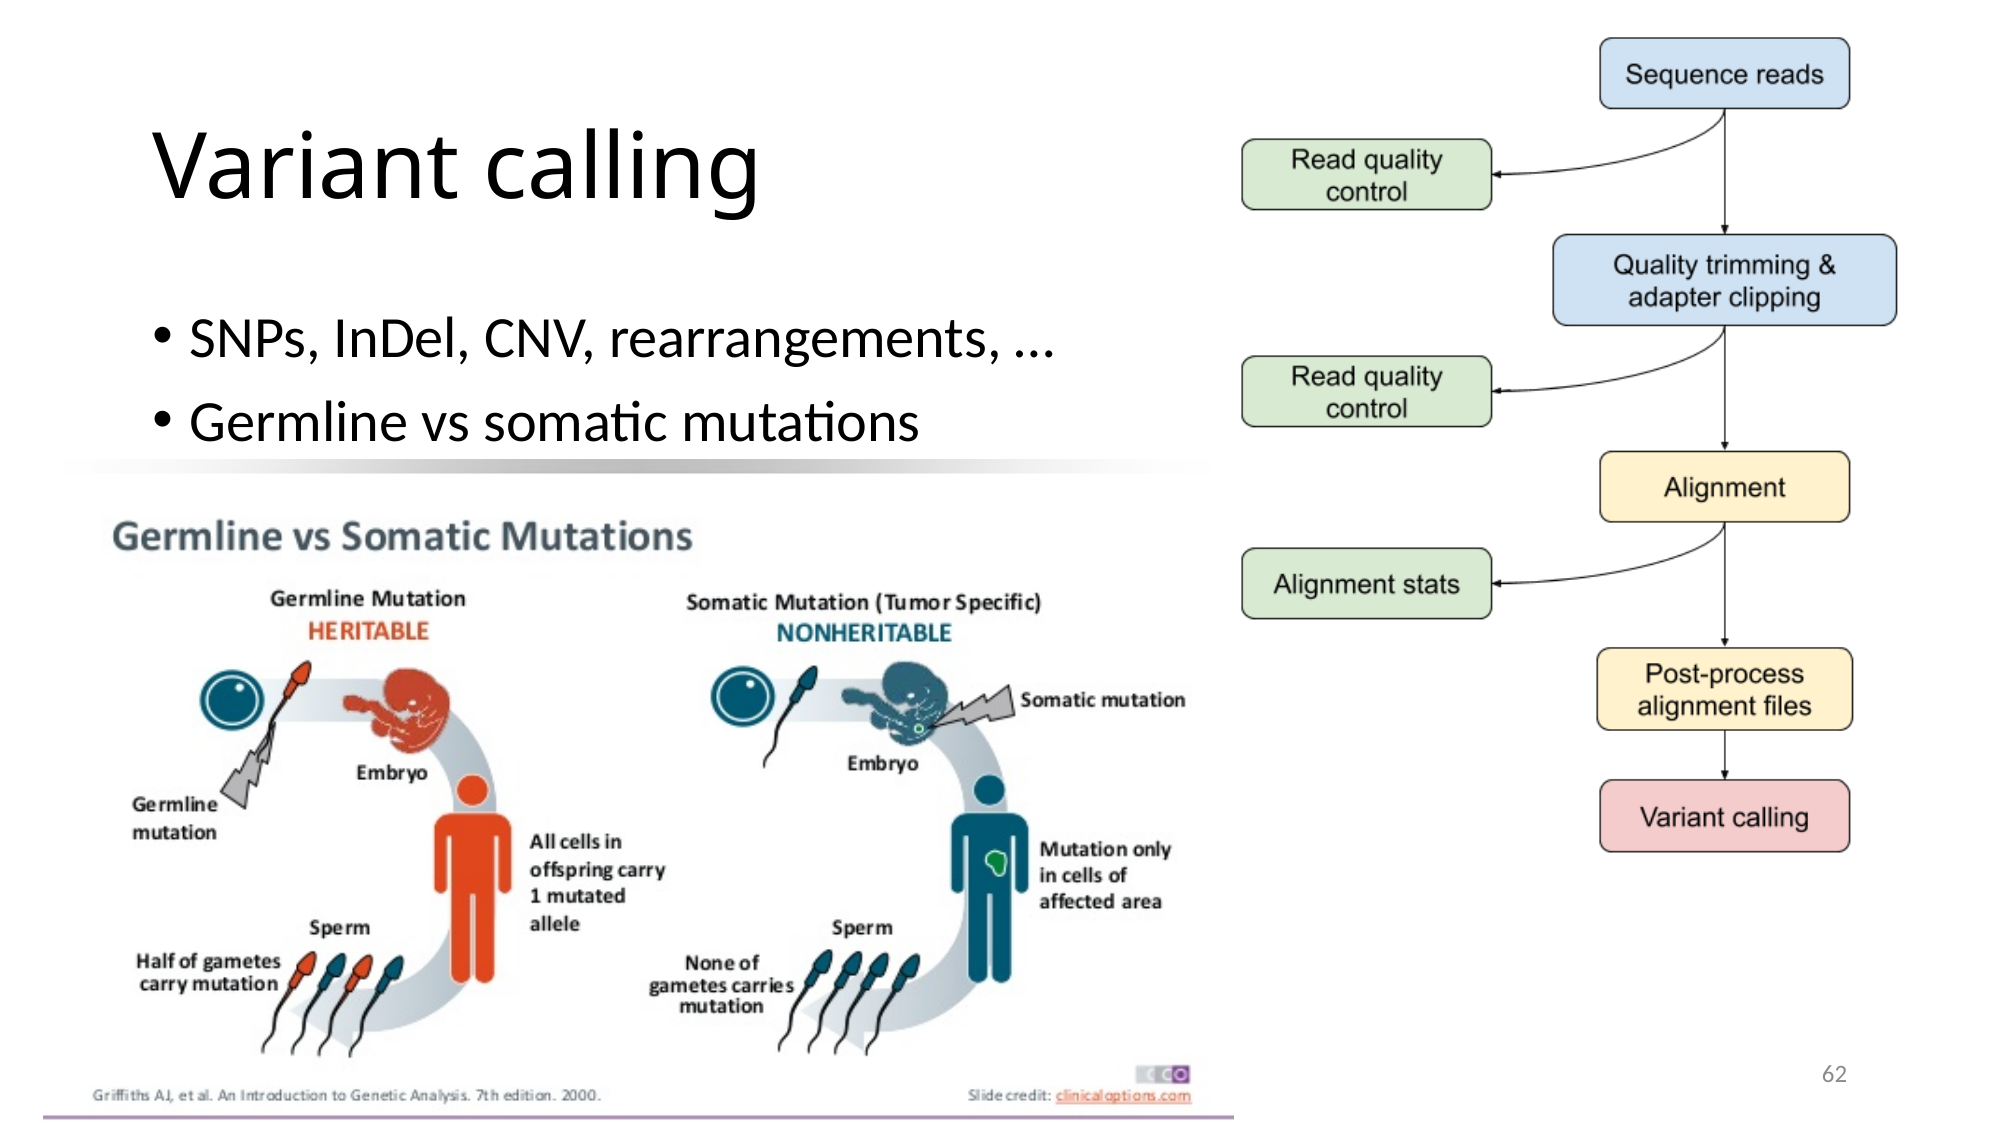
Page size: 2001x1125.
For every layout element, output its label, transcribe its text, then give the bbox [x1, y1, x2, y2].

picture [43, 0, 2000, 1125]
title Variant calling [137, 59, 1136, 278]
list SNPs, InDel, CNV, rearrangements, … Germline vs somatic mutations [137, 299, 1136, 459]
